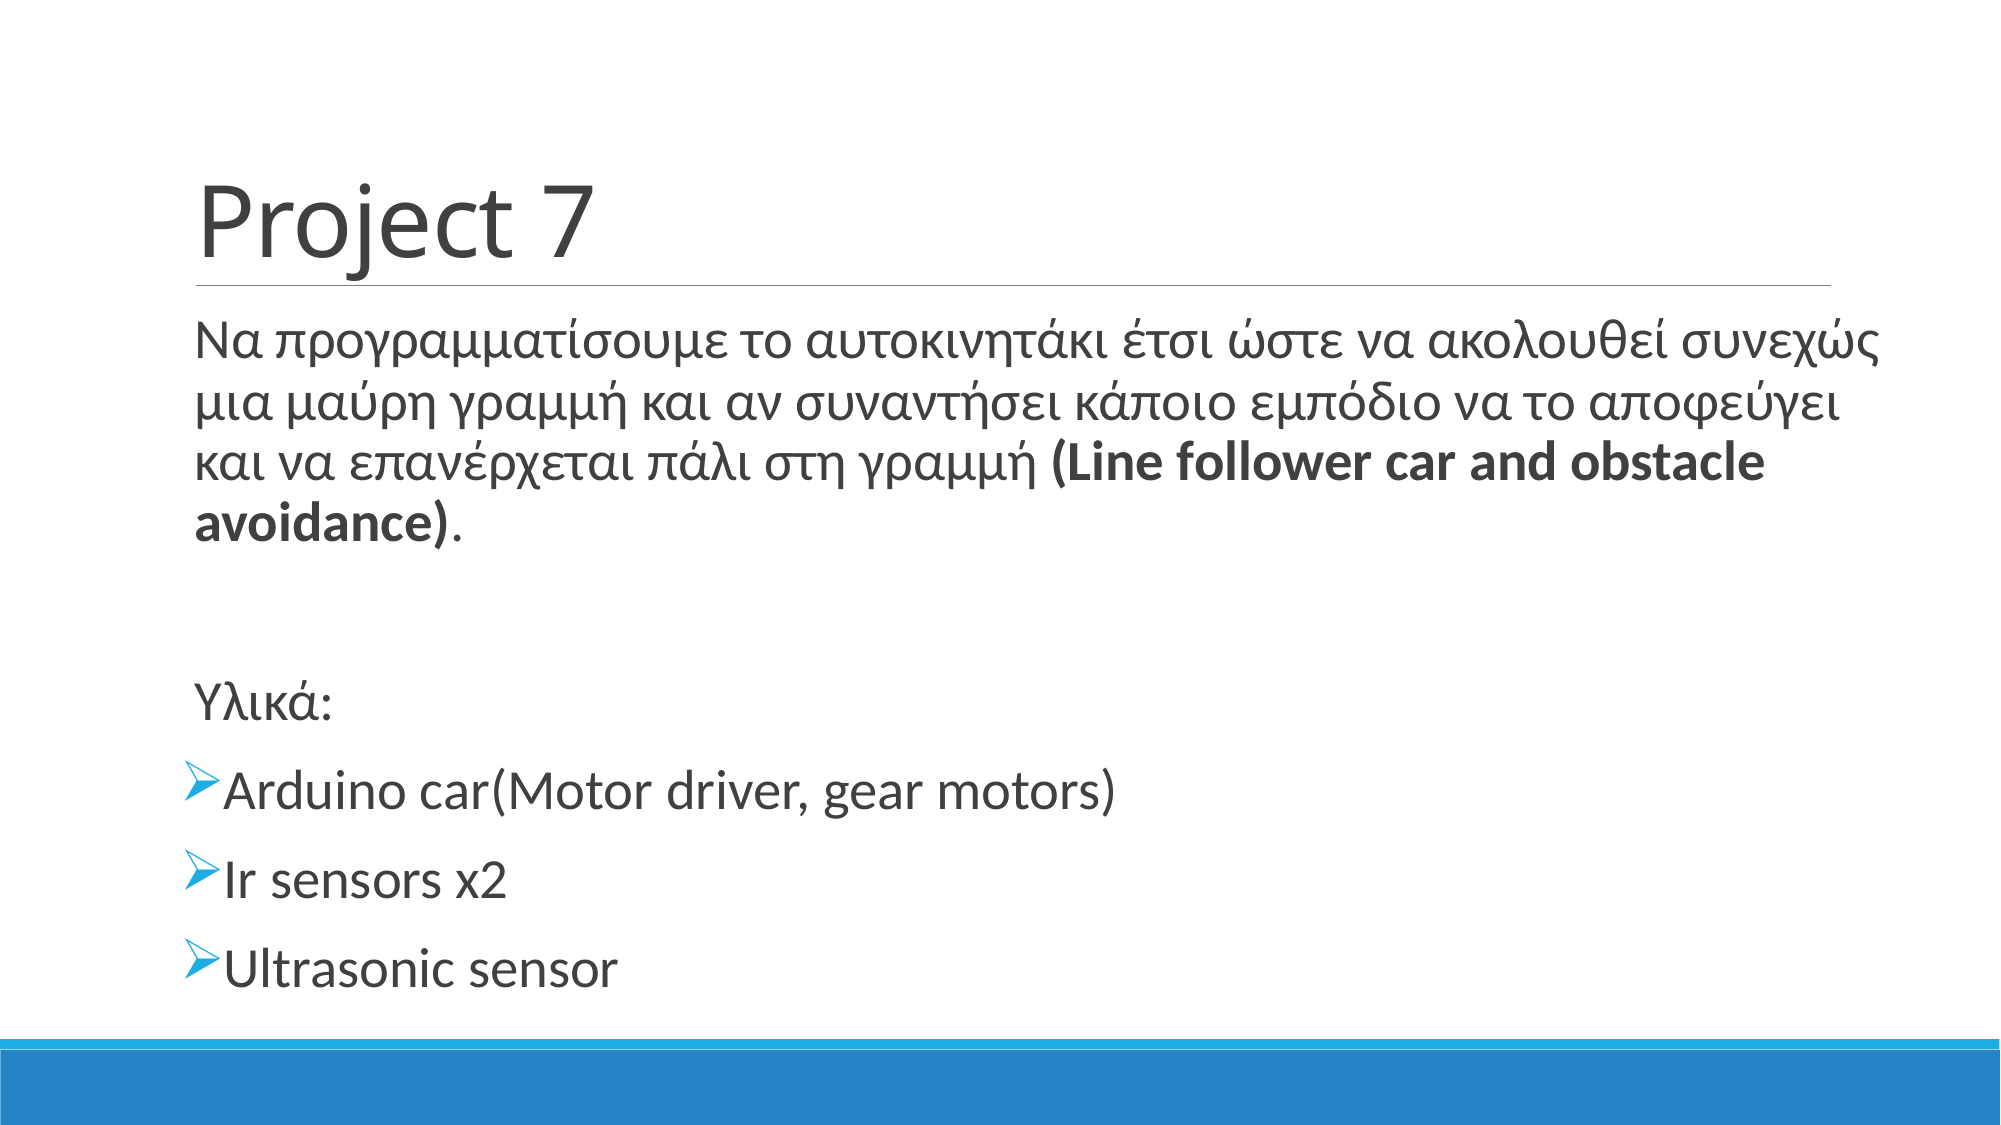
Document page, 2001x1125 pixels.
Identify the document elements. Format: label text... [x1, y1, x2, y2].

title Project 7 [180, 47, 1830, 285]
list Να προγραμματίσουμε το αυτοκινητάκι έτσι ώστε να ακολουθεί συνεχώς μια μαύρη γραμμή και αν συναντήσει κάποιο εμπόδιο να το αποφεύγει και να επανέρχεται πάλι στη γραμμή (Line follower car and obstacle avoidance). Υλικά: Arduino car(Motor driver, gear motors) Ir sensors x2 Ultrasonic sensor [180, 302, 1907, 1015]
